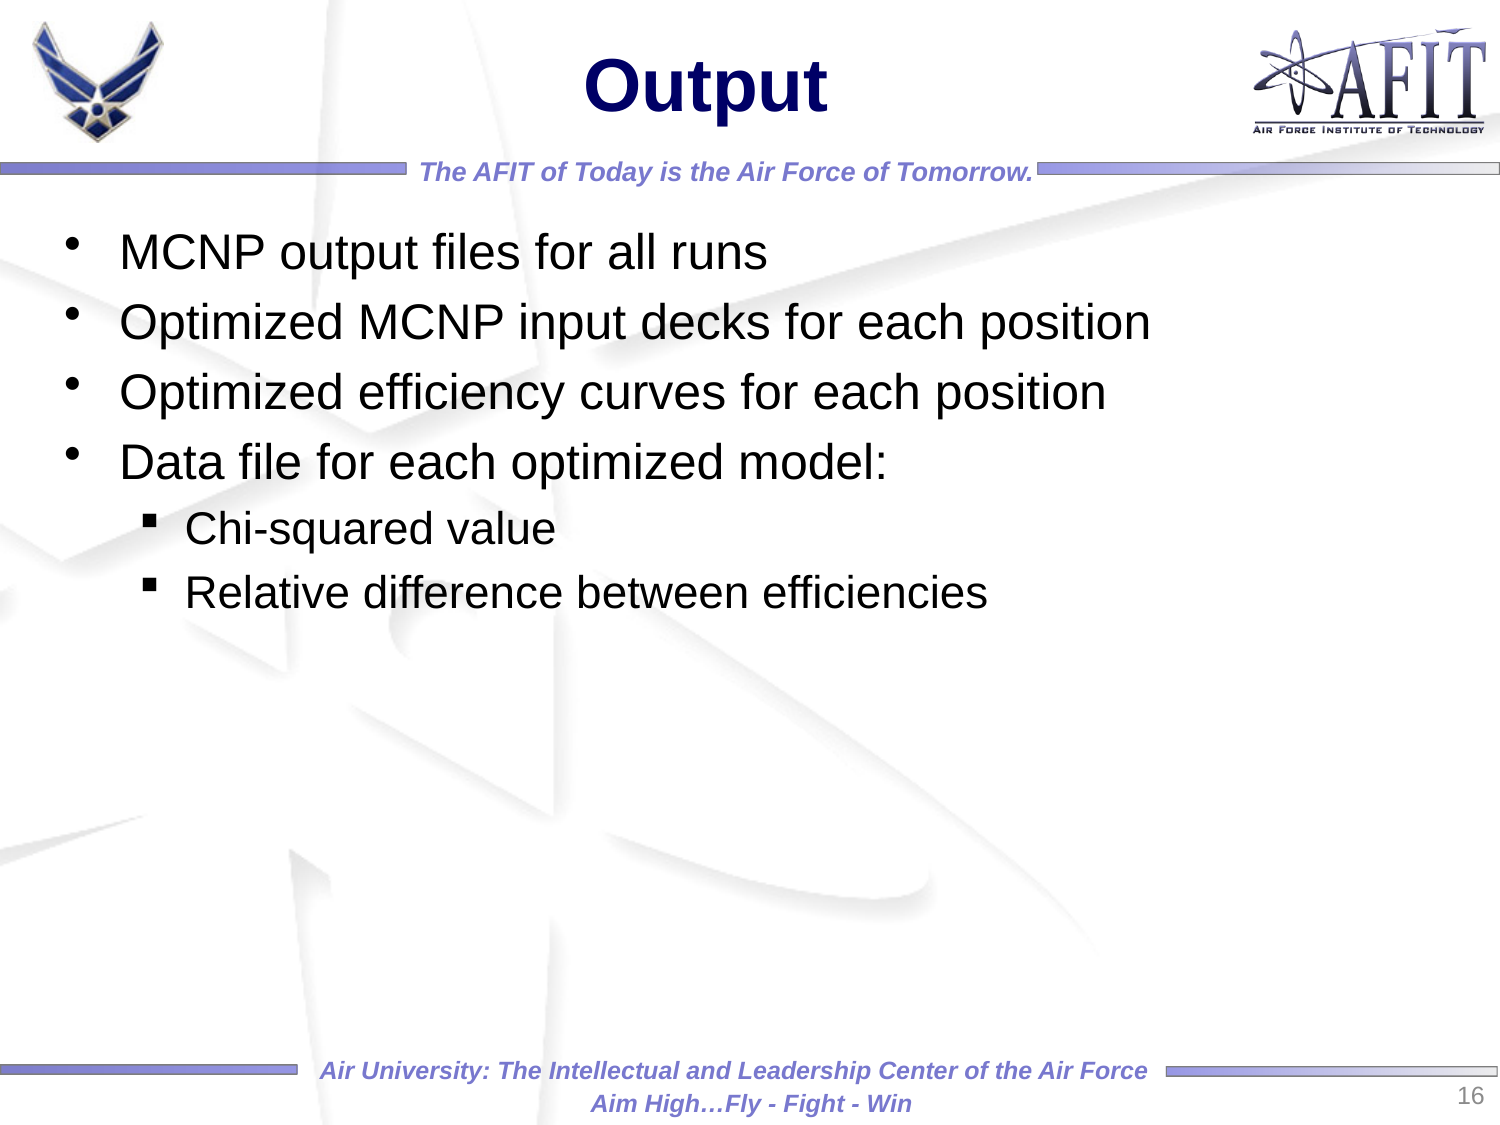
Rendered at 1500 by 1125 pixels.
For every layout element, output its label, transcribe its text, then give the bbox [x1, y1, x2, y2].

title Output [162, 0, 1251, 163]
list MCNP output files for all runs Optimized MCNP input decks for each position Optimized efficiency curves for each position Data file for each optimized model: Chi-squared value Relative difference between efficiencies [50, 212, 1450, 1013]
slide_number 16 [1149, 1065, 1500, 1125]
picture [32, 21, 162, 143]
